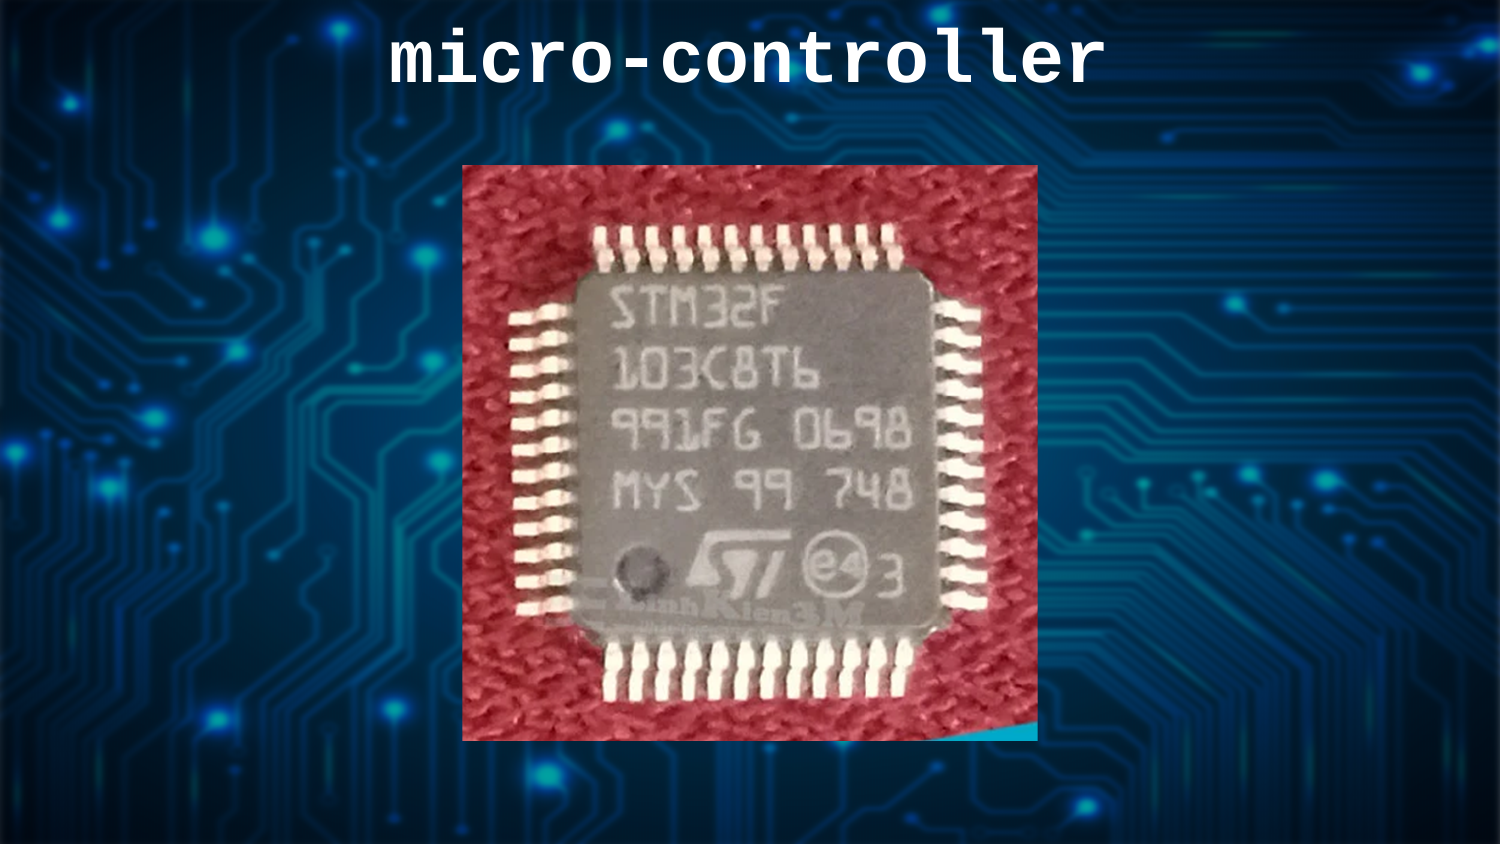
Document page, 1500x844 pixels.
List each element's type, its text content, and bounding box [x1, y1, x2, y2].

text_box [461, 164, 1039, 742]
picture [0, 0, 1500, 844]
text_box micro-controller [375, 0, 1125, 105]
